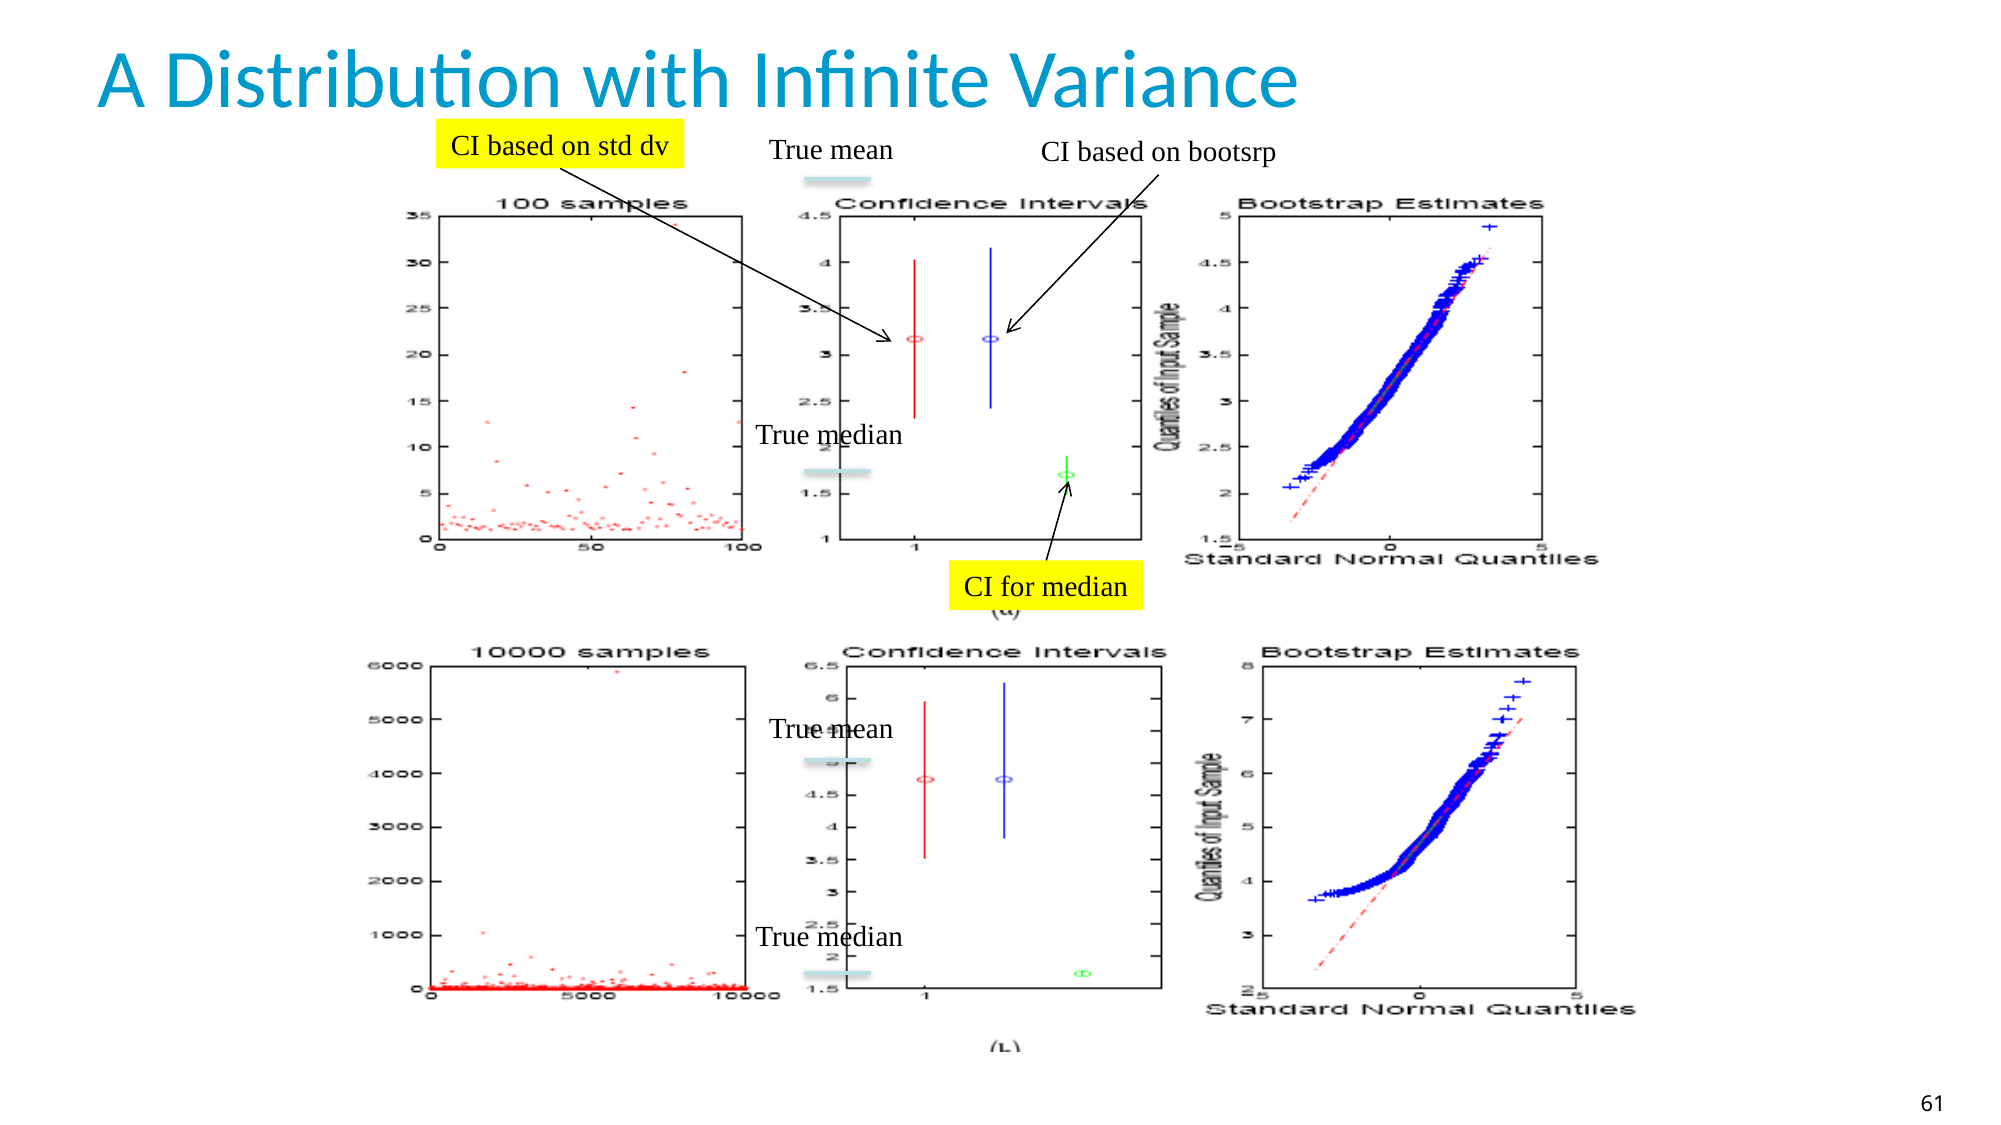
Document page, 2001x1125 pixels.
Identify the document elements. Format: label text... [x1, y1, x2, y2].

picture [326, 177, 1660, 1053]
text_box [1046, 480, 1069, 561]
title A Distribution with Infinite Variance [82, 0, 1898, 150]
text_box CI based on bootsrp [1025, 124, 1292, 175]
text_box True mean [753, 122, 909, 173]
text_box CI based on std dv [435, 118, 685, 169]
footer 61 [1866, 1082, 2000, 1125]
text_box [560, 168, 892, 342]
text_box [1005, 175, 1159, 334]
